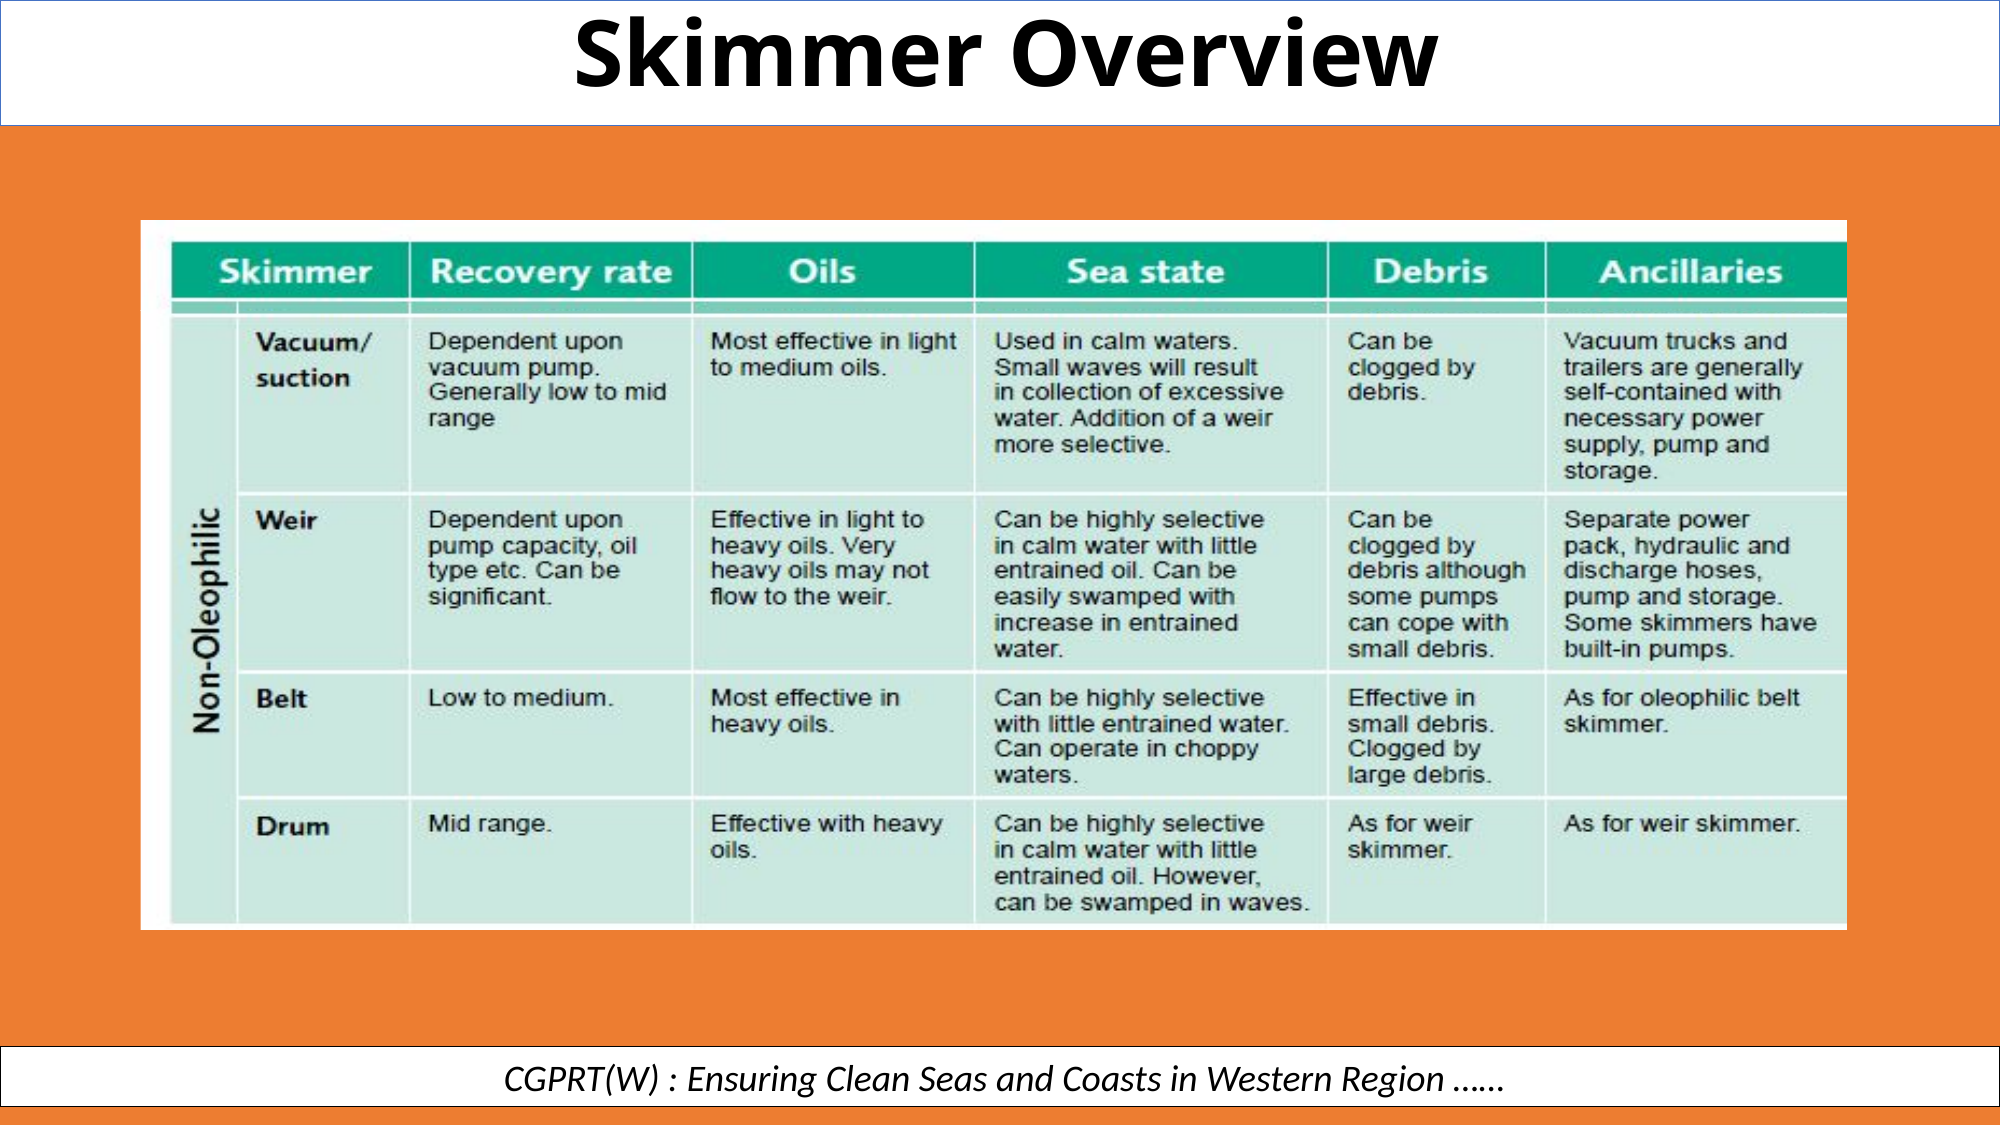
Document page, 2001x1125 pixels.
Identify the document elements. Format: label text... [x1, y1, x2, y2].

text_box [0, 0, 2000, 126]
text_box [140, 219, 1853, 930]
text_box Skimmer Overview [74, 0, 1940, 114]
text_box CGPRT(W) : Ensuring Clean Seas and Coasts in Western Region …… [0, 1046, 2000, 1107]
